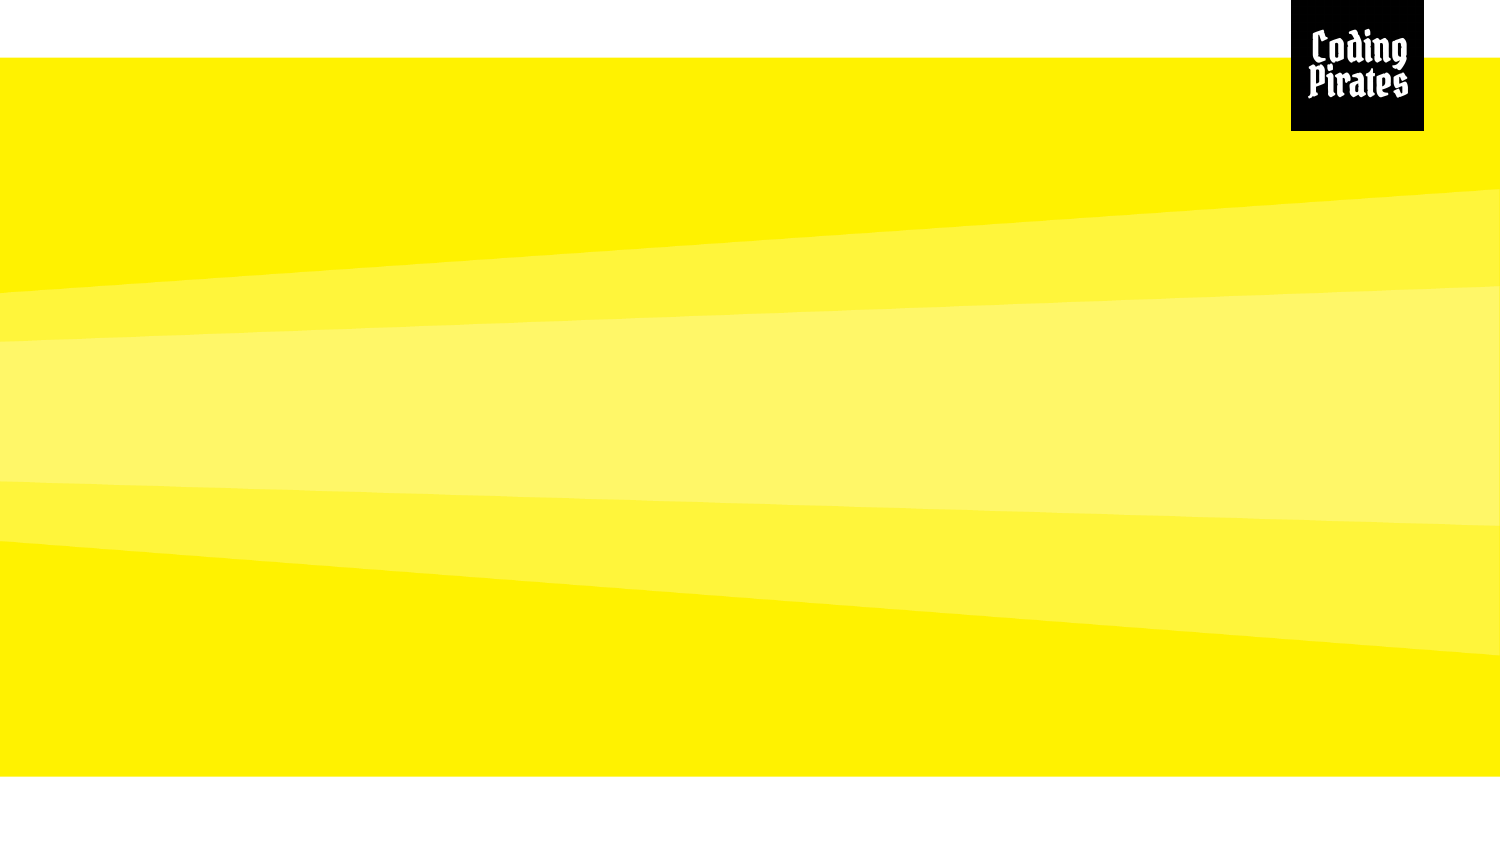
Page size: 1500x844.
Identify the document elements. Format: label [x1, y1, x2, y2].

picture [0, 0, 1500, 748]
